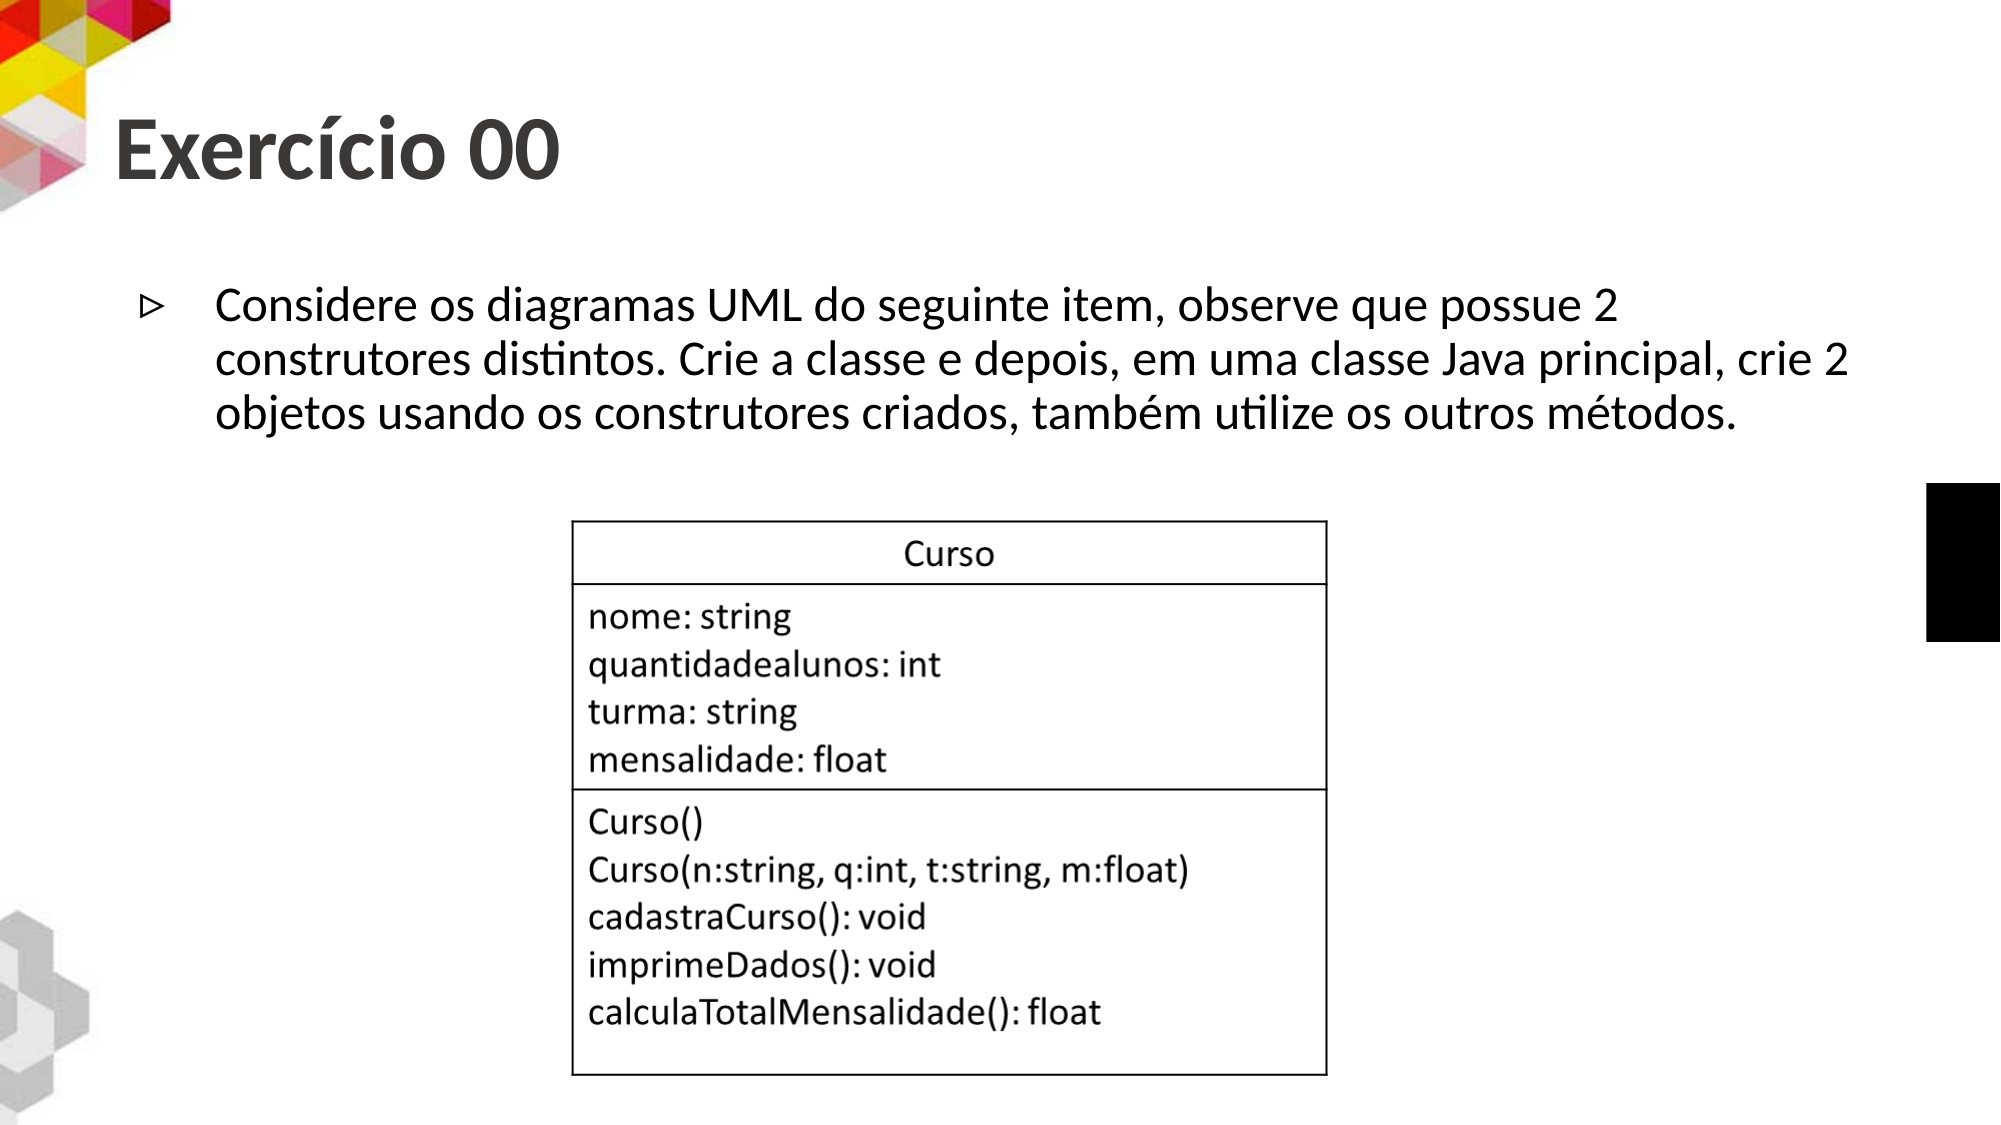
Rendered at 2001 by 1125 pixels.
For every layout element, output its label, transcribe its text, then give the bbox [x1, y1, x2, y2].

picture [571, 516, 1329, 1077]
title Exercício 00 [99, 26, 1875, 214]
list Considere os diagramas UML do seguinte item, observe que possue 2 construtores distintos. Crie a classe e depois, em uma classe Java principal, crie 2 objetos usando os construtores criados, também utilize os outros métodos. [99, 263, 1875, 1028]
